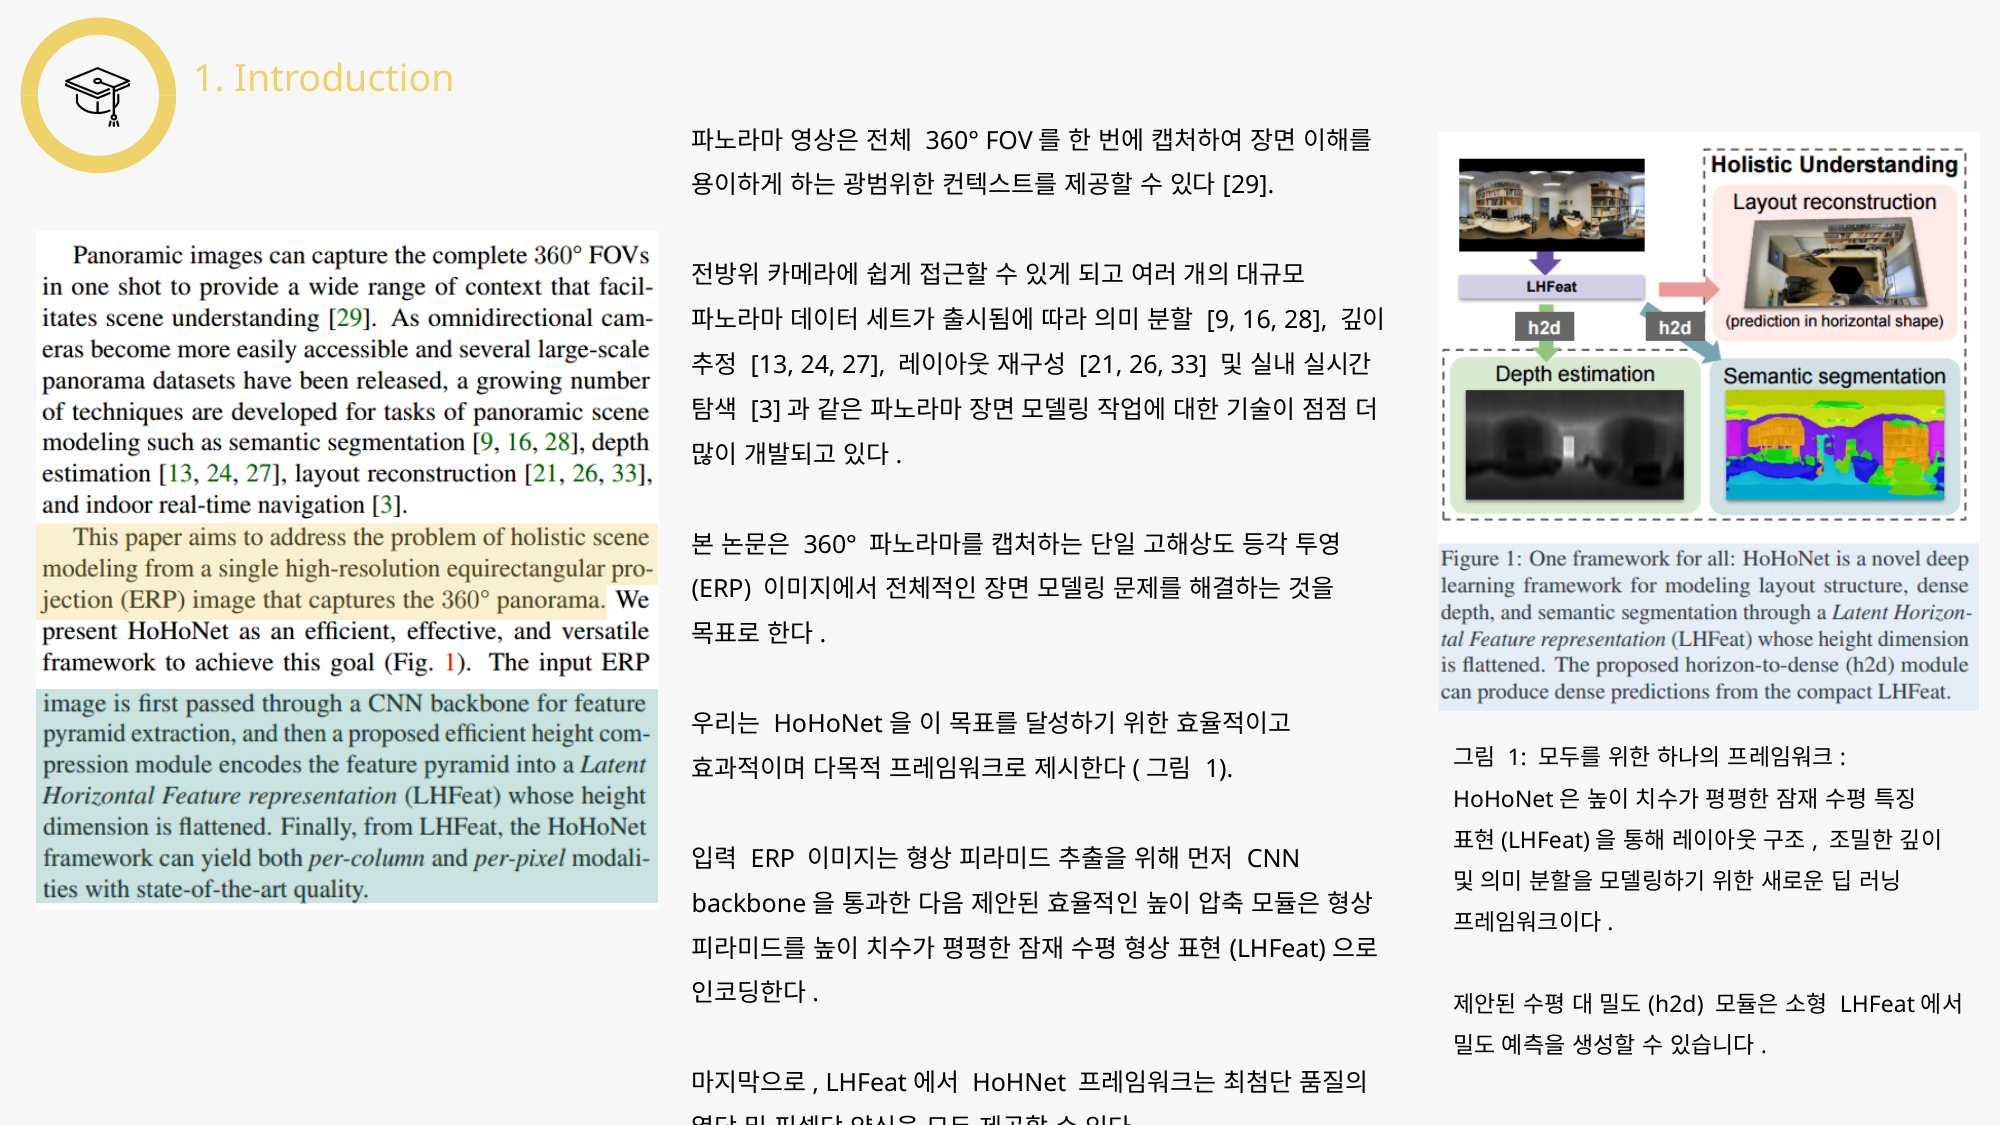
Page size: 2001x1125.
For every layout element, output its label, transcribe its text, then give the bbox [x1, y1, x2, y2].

picture [1438, 132, 1980, 712]
text_box 1. Introduction [178, 46, 479, 107]
text_box [19, 96, 178, 175]
text_box 파노라마 영상은 전체 360° FOV를 한 번에 캡처하여 장면 이해를 용이하게 하는 광범위한 컨텍스트를 제공할 수 있다[29]. 전방위 카메라에 쉽게 접근할 수 있게 되고 여러 개의 대규모 파노라마 데이터 세트가 출시됨에 따라 의미 분할 [9, 16, 28], 깊이 추정 [13, 24, 27], 레이아웃 재구성 [21, 26, 33] 및 실내 실시간 탐색 [3]과 같은 파노라마 장면 모델링 작업에 대한 기술이 점점 더 많이 개발되고 있다. 본 논문은 360° 파노라마를 캡처하는 단일 고해상도 등각 투영(ERP) 이미지에서 전체적인 장면 모델링 문제를 해결하는 것을 목표로 한다. 우리는 HoHoNet을 이 목표를 달성하기 위한 효율적이고 효과적이며 다목적 프레임워크로 제시한다(그림 1). 입력 ERP 이미지는 형상 피라미드 추출을 위해 먼저 CNN backbone을 통과한 다음 제안된 효율적인 높이 압축 모듈은 형상 피라미드를 높이 치수가 평평한 잠재 수평 형상 표현(LHFeat)으로 인코딩한다. 마지막으로, LHFeat에서 HoHNet 프레임워크는 최첨단 품질의 열당 및 픽셀당 양식을 모두 제공할 수 있다. [676, 101, 1420, 1125]
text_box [36, 230, 659, 909]
text_box [19, 16, 178, 97]
picture [65, 65, 130, 129]
text_box 그림 1: 모두를 위한 하나의 프레임워크: HoHoNet은 높이 치수가 평평한 잠재 수평 특징 표현(LHFeat)을 통해 레이아웃 구조, 조밀한 깊이 및 의미 분할을 모델링하기 위한 새로운 딥 러닝 프레임워크이다. 제안된 수평 대 밀도(h2d) 모듈은 소형 LHFeat에서 밀도 예측을 생성할 수 있습니다. [1438, 721, 1980, 1066]
